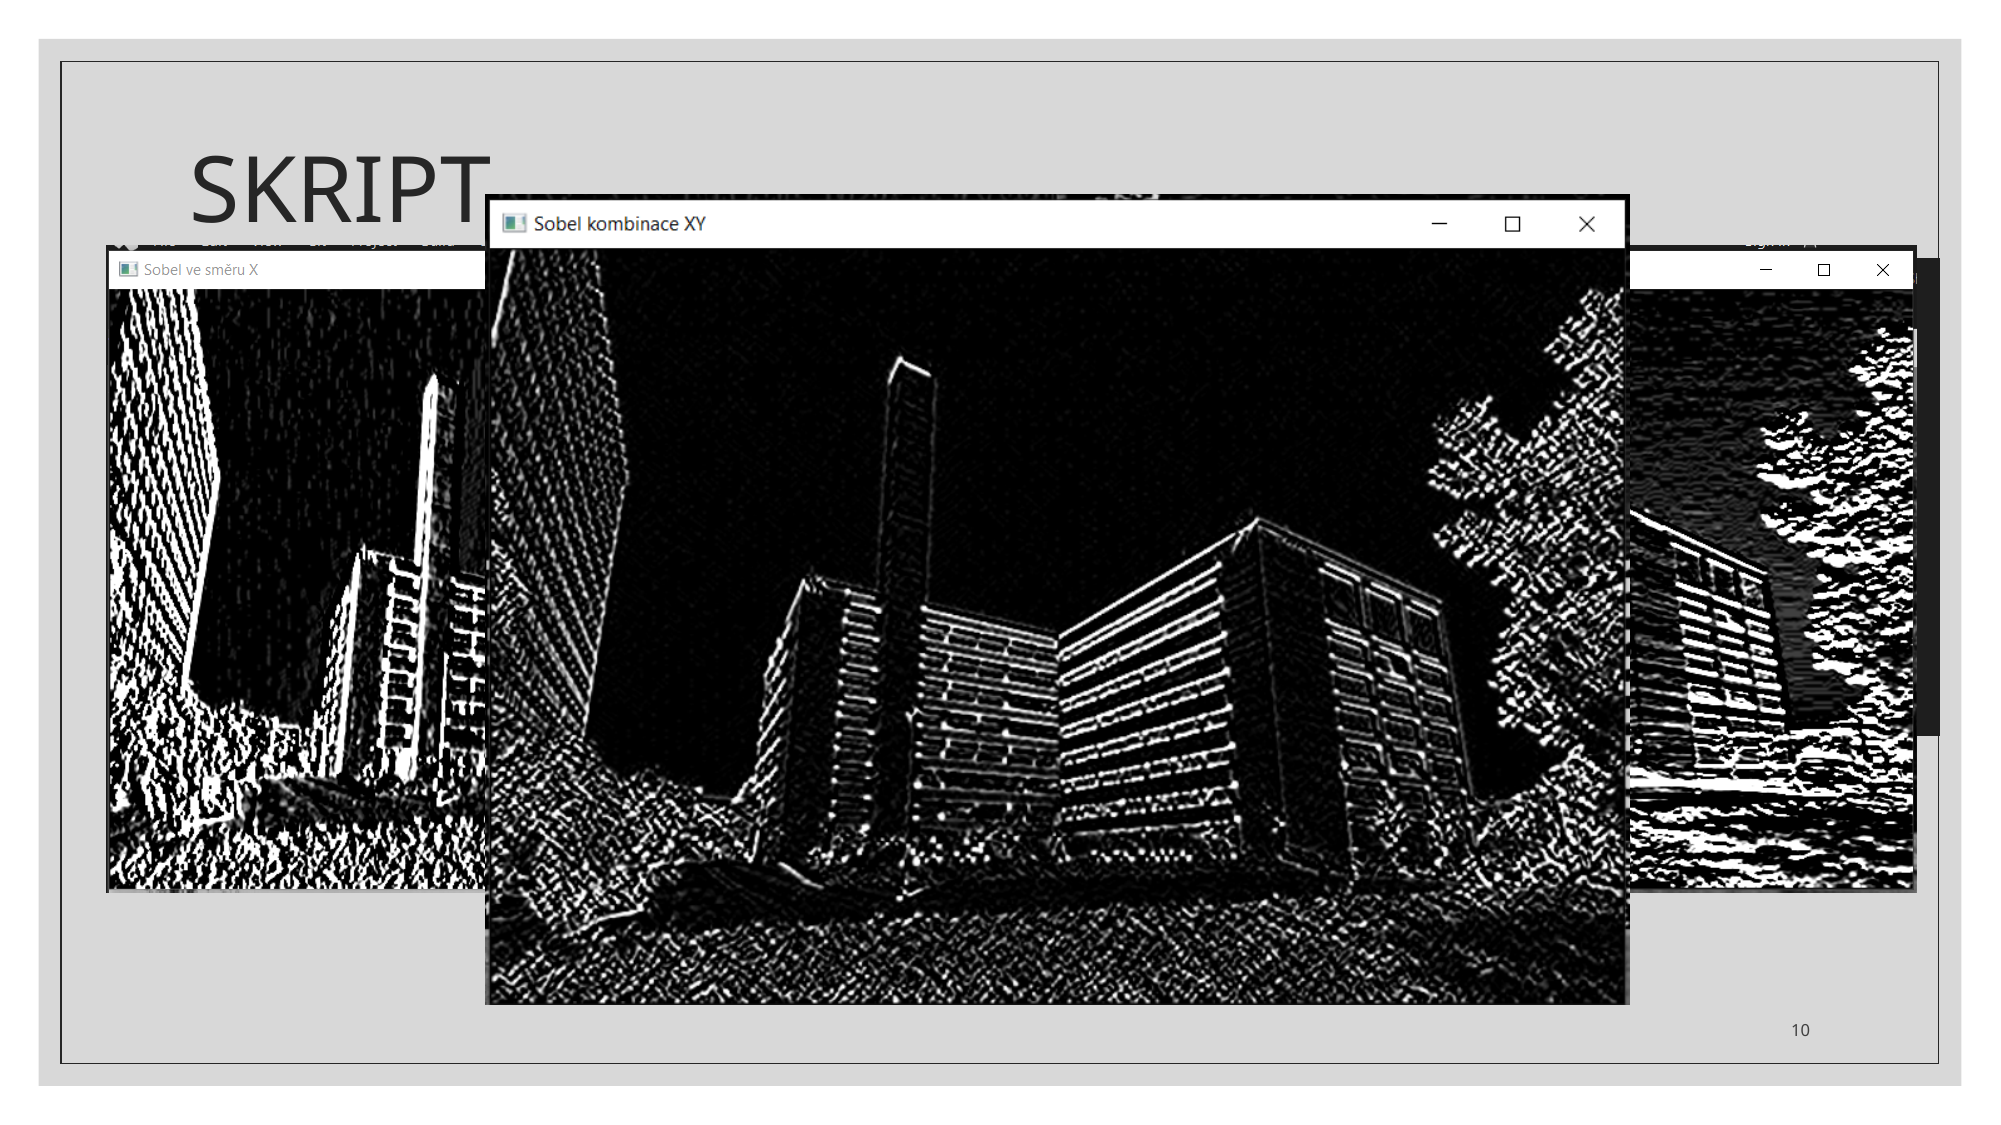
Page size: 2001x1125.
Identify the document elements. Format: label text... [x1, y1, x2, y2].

picture [106, 194, 1940, 1005]
title SKRIPT [174, 105, 1825, 241]
slide_number 10 [1687, 990, 1825, 1050]
